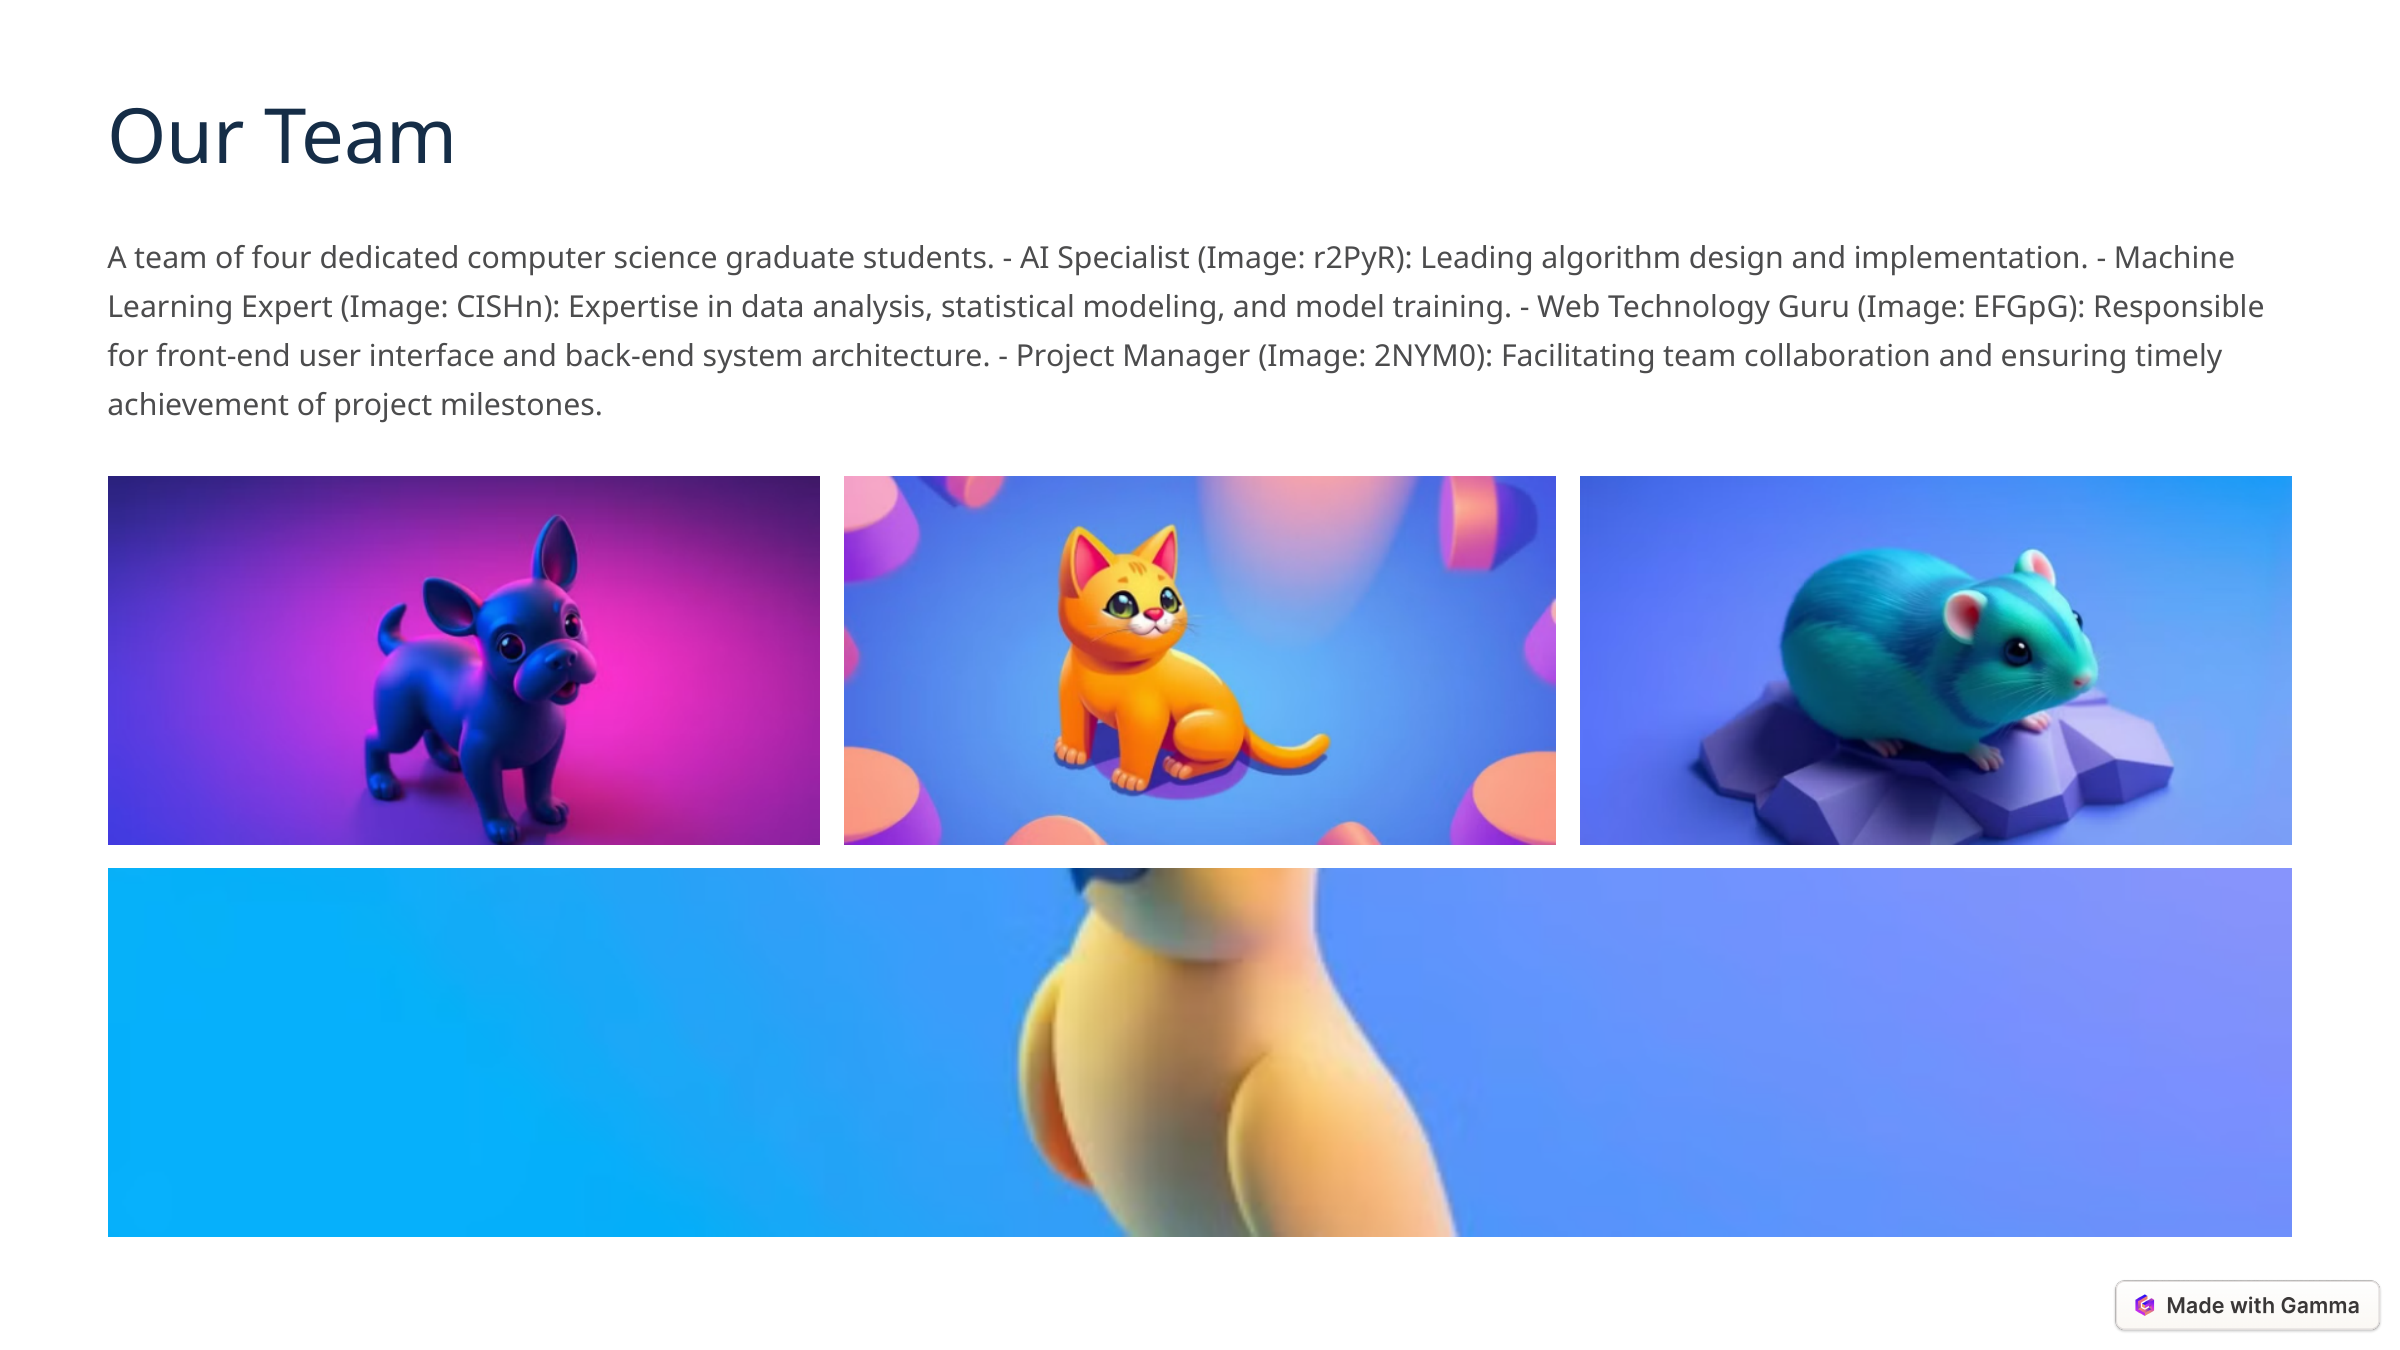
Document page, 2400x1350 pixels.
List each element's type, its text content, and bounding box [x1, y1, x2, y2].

picture [844, 476, 1556, 845]
picture [2106, 1271, 2389, 1339]
picture [1580, 476, 2292, 845]
picture [446, 868, 2292, 1237]
text_box Our Team [107, 84, 874, 180]
text_box A team of four dedicated computer science graduate students. - AI Specialist (Image: r2PyR): Leading algorithm design and implementation. - Machine Learning Expert (Image: CISHn): Expertise in data analysis, statistical modeling, and model training. - Web Technology Guru (Image: EFGpG): Responsible for front-end user interface and back-end system architecture. - Project Manager (Image: 2NYM0): Facilitating team collaboration and ensuring timely achievement of project milestones. [107, 226, 2293, 423]
picture [108, 476, 820, 845]
